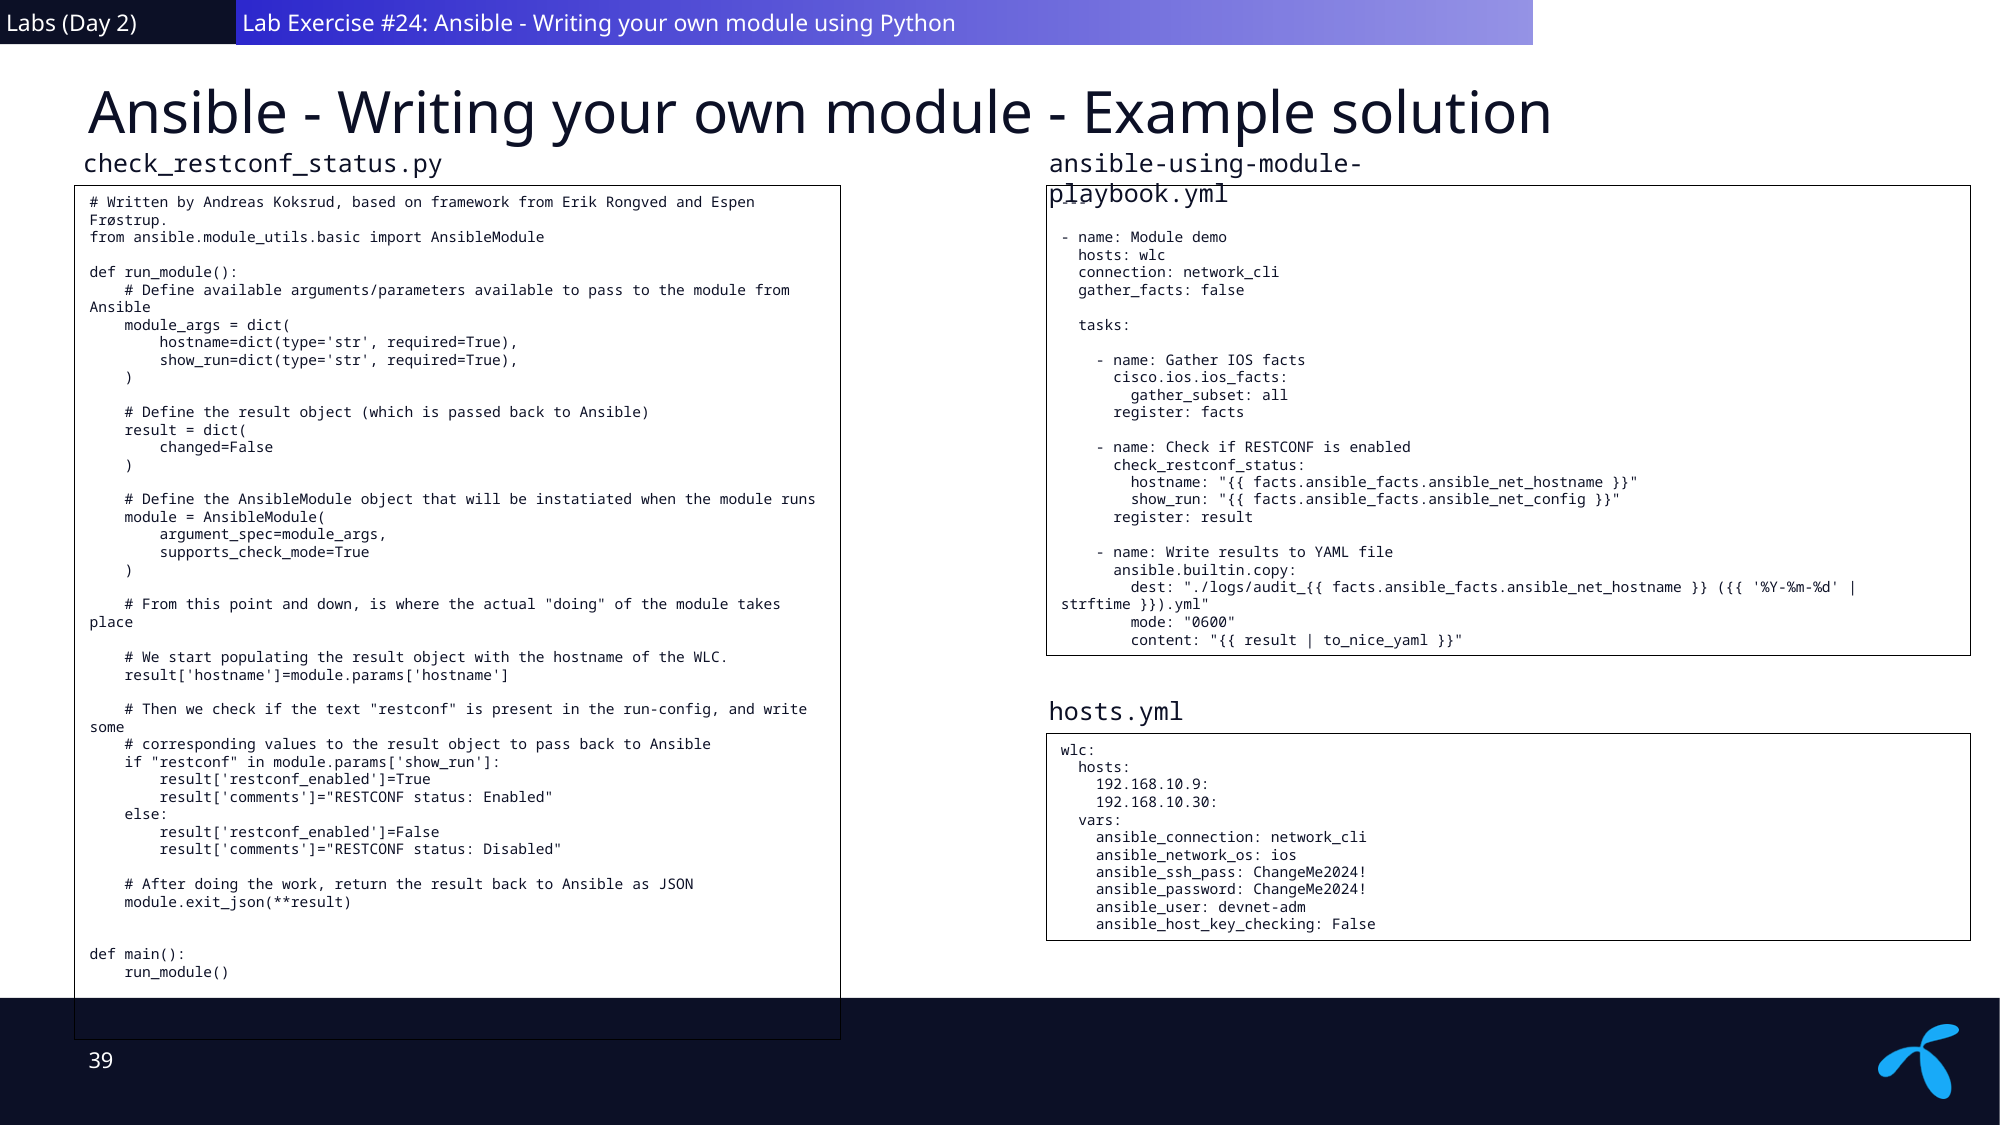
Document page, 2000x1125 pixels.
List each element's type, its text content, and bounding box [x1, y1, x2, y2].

text_box # Written by Andreas Koksrud, based on framework from Erik Rongved and Espen Frøstrup. from ansible.module_utils.basic import AnsibleModule def run_module(): # Define available arguments/parameters available to pass to the module from Ansible module_args = dict( hostname=dict(type='str', required=True), show_run=dict(type='str', required=True), ) # Define the result object (which is passed back to Ansible) result = dict( changed=False ) # Define the AnsibleModule object that will be instatiated when the module runs module = AnsibleModule( argument_spec=module_args, supports_check_mode=True ) # From this point and down, is where the actual "doing" of the module takes place # We start populating the result object with the hostname of the WLC. result['hostname']=module.params['hostname'] # Then we check if the text "restconf" is present in the run-config, and write some # corresponding values to the result object to pass back to Ansible if "restconf" in module.params['show_run']: result['restconf_enabled']=True result['comments']="RESTCONF status: Enabled" else: result['restconf_enabled']=False result['comments']="RESTCONF status: Disabled" # After doing the work, return the result back to Ansible as JSON module.exit_json(**result) def main(): run_module() if __name__ == '__main__': main() [74, 185, 841, 1040]
text_box --- - name: Module demo hosts: wlc connection: network_cli gather_facts: false tasks: - name: Gather IOS facts cisco.ios.ios_facts: gather_subset: all register: facts - name: Check if RESTCONF is enabled check_restconf_status: hostname: "{{ facts.ansible_facts.ansible_net_hostname }}" show_run: "{{ facts.ansible_facts.ansible_net_config }}" register: result - name: Write results to YAML file ansible.builtin.copy: dest: "./logs/audit_{{ facts.ansible_facts.ansible_net_hostname }} ({{ '%Y-%m-%d' | strftime }}).yml" mode: "0600" content: "{{ result | to_nice_yaml }}" [1046, 185, 1971, 656]
picture [1878, 1024, 1959, 1099]
title Ansible - Writing your own module - Example solution [88, 70, 1911, 160]
text_box wlc: hosts: 192.168.10.9: 192.168.10.30: vars: ansible_connection: network_cli ansible_network_os: ios ansible_ssh_pass: ChangeMe2024! ansible_password: ChangeMe2024! ansible_user: devnet-adm ansible_host_key_checking: False [1046, 733, 1971, 941]
text_box ansible-using-module-playbook.yml [1034, 140, 1522, 216]
slide_number 39 [88, 1040, 237, 1099]
text_box hosts.yml [1034, 687, 1522, 733]
text_box check_restconf_status.py [68, 140, 477, 186]
footer Labs (Day 2) [0, 0, 236, 45]
text_box Lab Exercise #24: Ansible - Writing your own module using Python [236, 0, 1533, 45]
